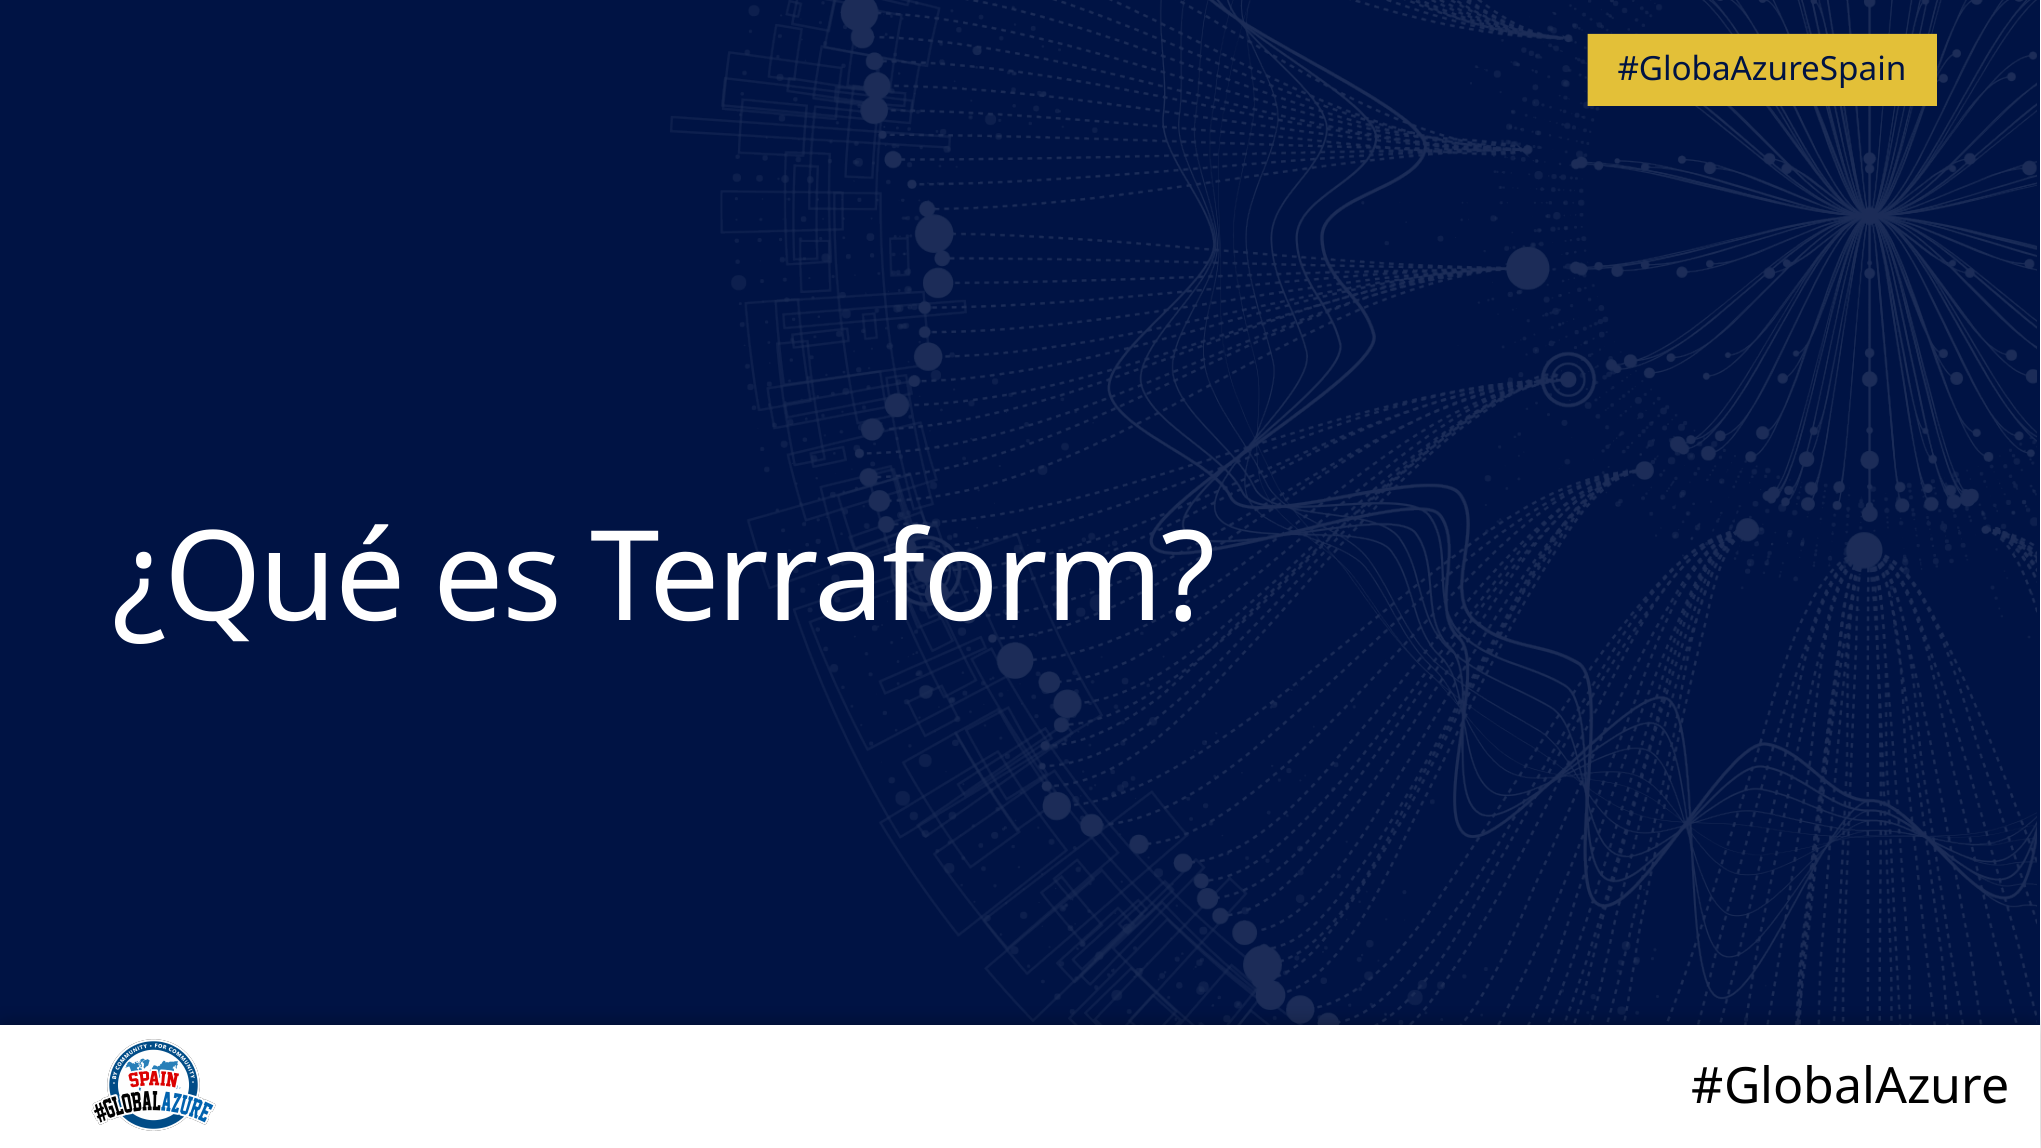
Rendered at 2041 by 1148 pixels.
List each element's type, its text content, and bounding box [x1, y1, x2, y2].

picture [90, 1037, 217, 1134]
title ¿Qué es Terraform? [88, 346, 1624, 649]
